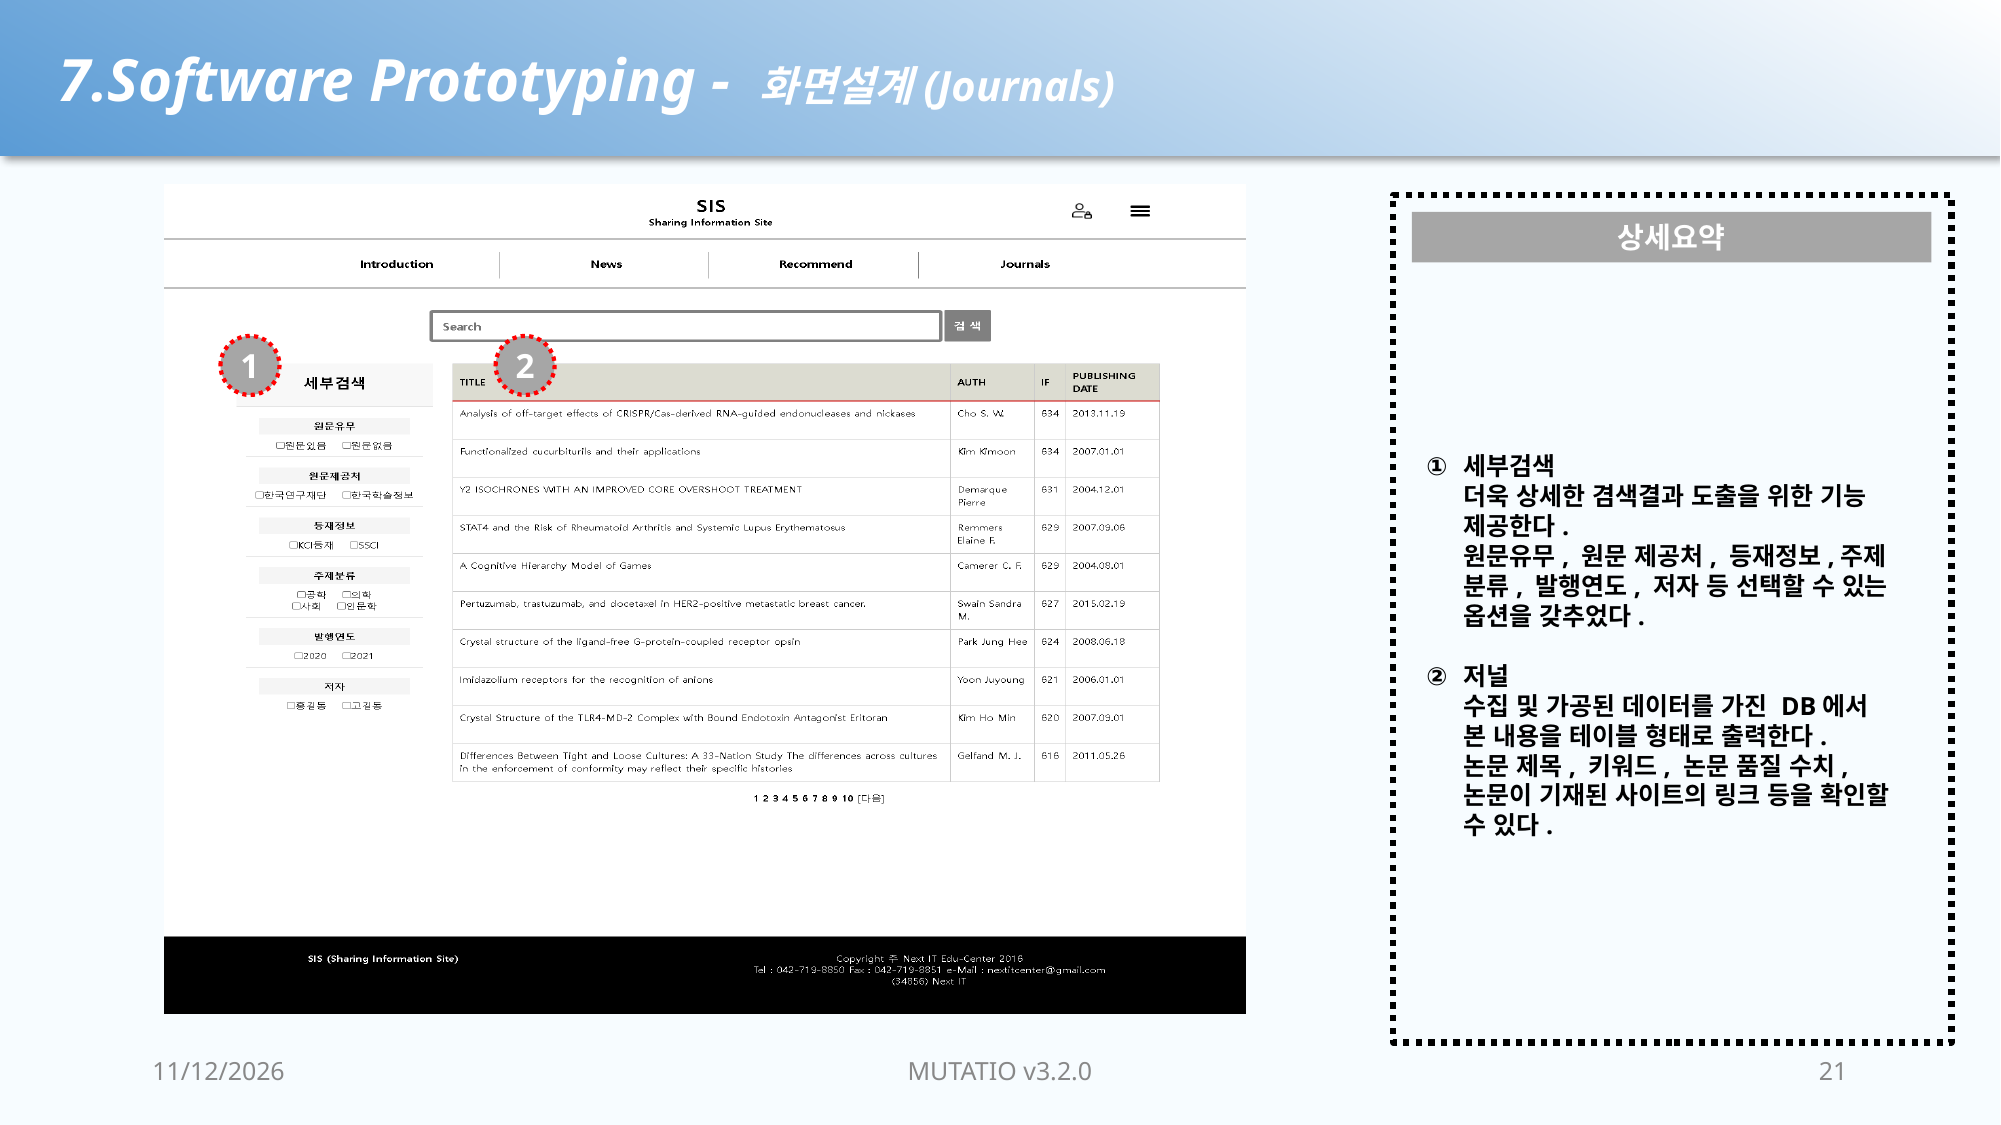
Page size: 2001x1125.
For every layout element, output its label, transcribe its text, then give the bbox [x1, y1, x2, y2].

text_box 상세요약 [1410, 210, 1933, 264]
text_box 7.Software Prototyping - 화면설계(Journals) [0, 0, 2000, 156]
footer MUTATIO v3.2.0 [662, 1042, 1338, 1103]
text_box 세부검색 더욱 상세한 겸색결과 도출을 위한 기능 제공한다. 원문유무, 원문 제공처, 등재정보,주제 분류, 발행연도, 저자 등 선택할 수 있는 옵션을 갖추었다. 저널 수집 및 가공된 데이터를 가진 DB에서 본 내용을 테이블 형태로 출력한다. 논문 제목, 키워드, 논문 품질 수치, 논문이 기재된 사이트의 링크 등을 확인할 수 있다. [1411, 262, 1932, 1029]
text_box [1391, 193, 1954, 1045]
picture [164, 184, 1246, 1015]
slide_number 21 [1412, 1043, 1863, 1103]
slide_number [137, 1042, 588, 1103]
